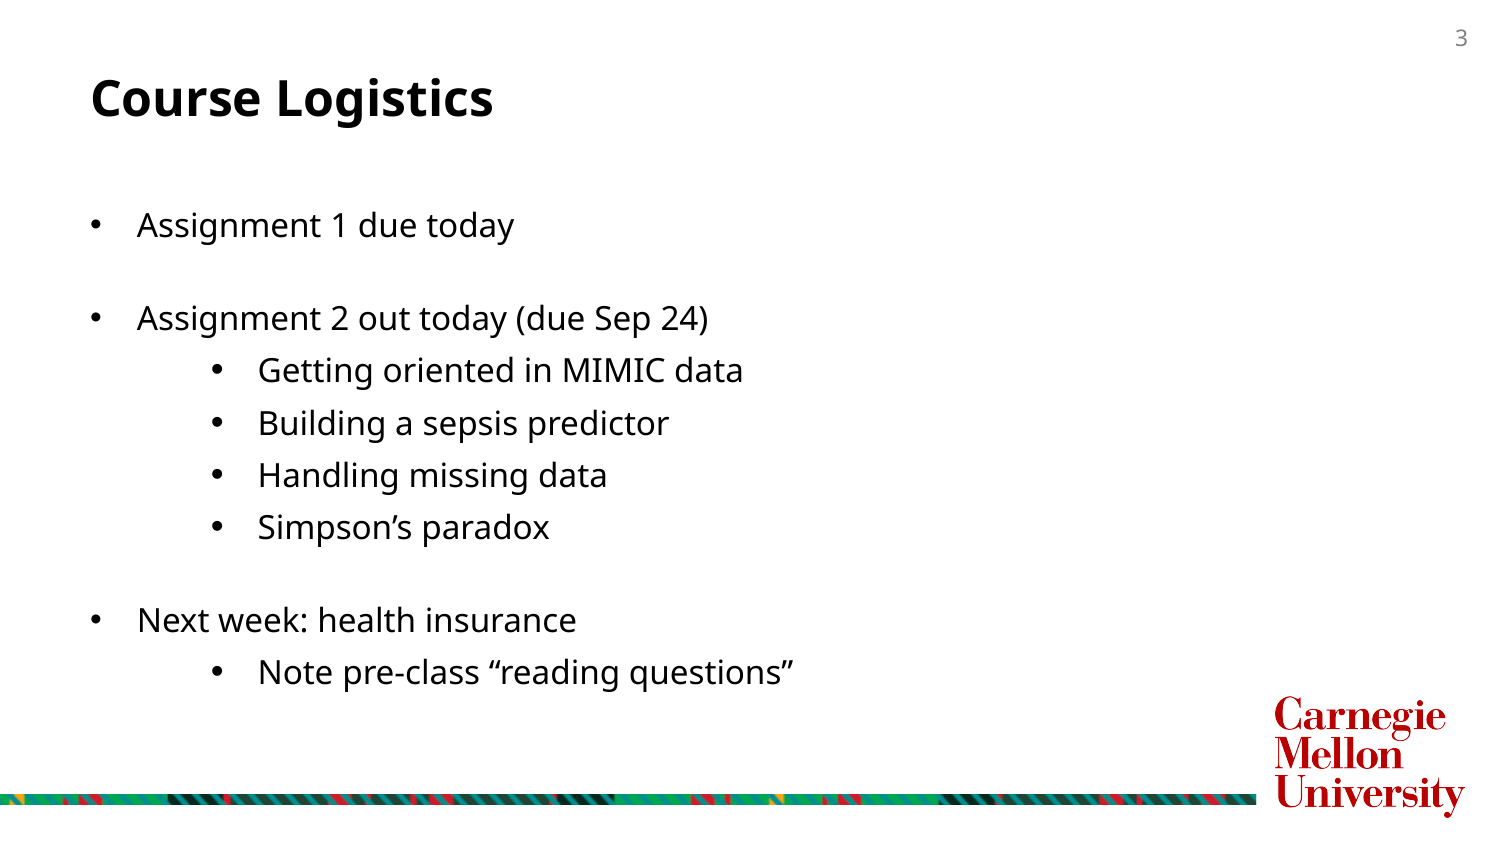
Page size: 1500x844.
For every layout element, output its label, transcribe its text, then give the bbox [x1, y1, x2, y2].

list Assignment 1 due today Assignment 2 out today (due Sep 24) Getting oriented in MIMIC data Building a sepsis predictor Handling missing data Simpson’s paradox Next week: health insurance Note pre-class “reading questions” [75, 196, 1425, 760]
picture [1275, 696, 1465, 818]
picture [0, 794, 1257, 805]
title Course Logistics [75, 59, 1425, 160]
